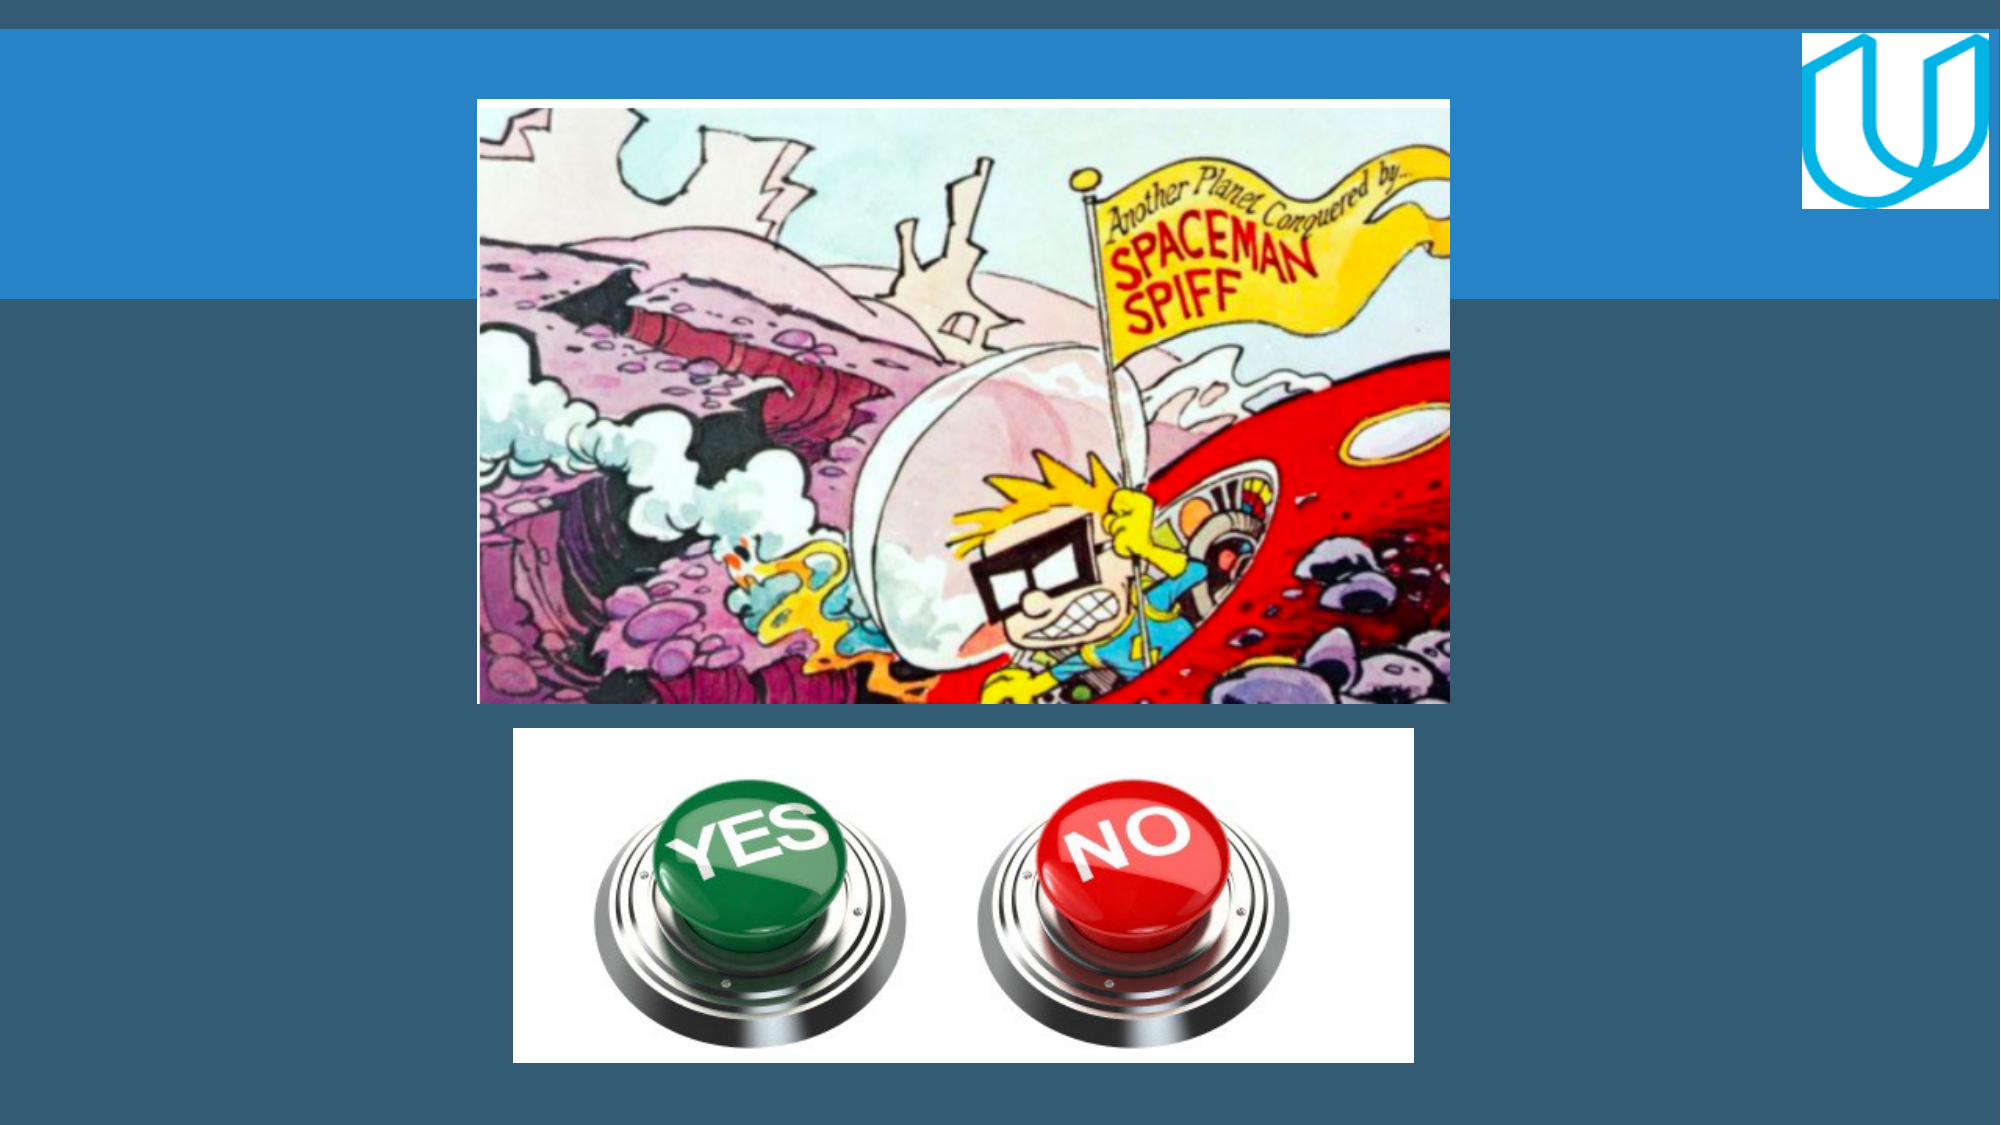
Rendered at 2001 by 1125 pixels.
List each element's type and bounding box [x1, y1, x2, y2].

picture [1876, 124, 1989, 209]
picture [513, 727, 1414, 1063]
picture [1802, 33, 1989, 167]
picture [477, 99, 1450, 704]
picture [1933, 47, 1974, 167]
picture [1816, 47, 1912, 197]
picture [1802, 149, 1866, 209]
